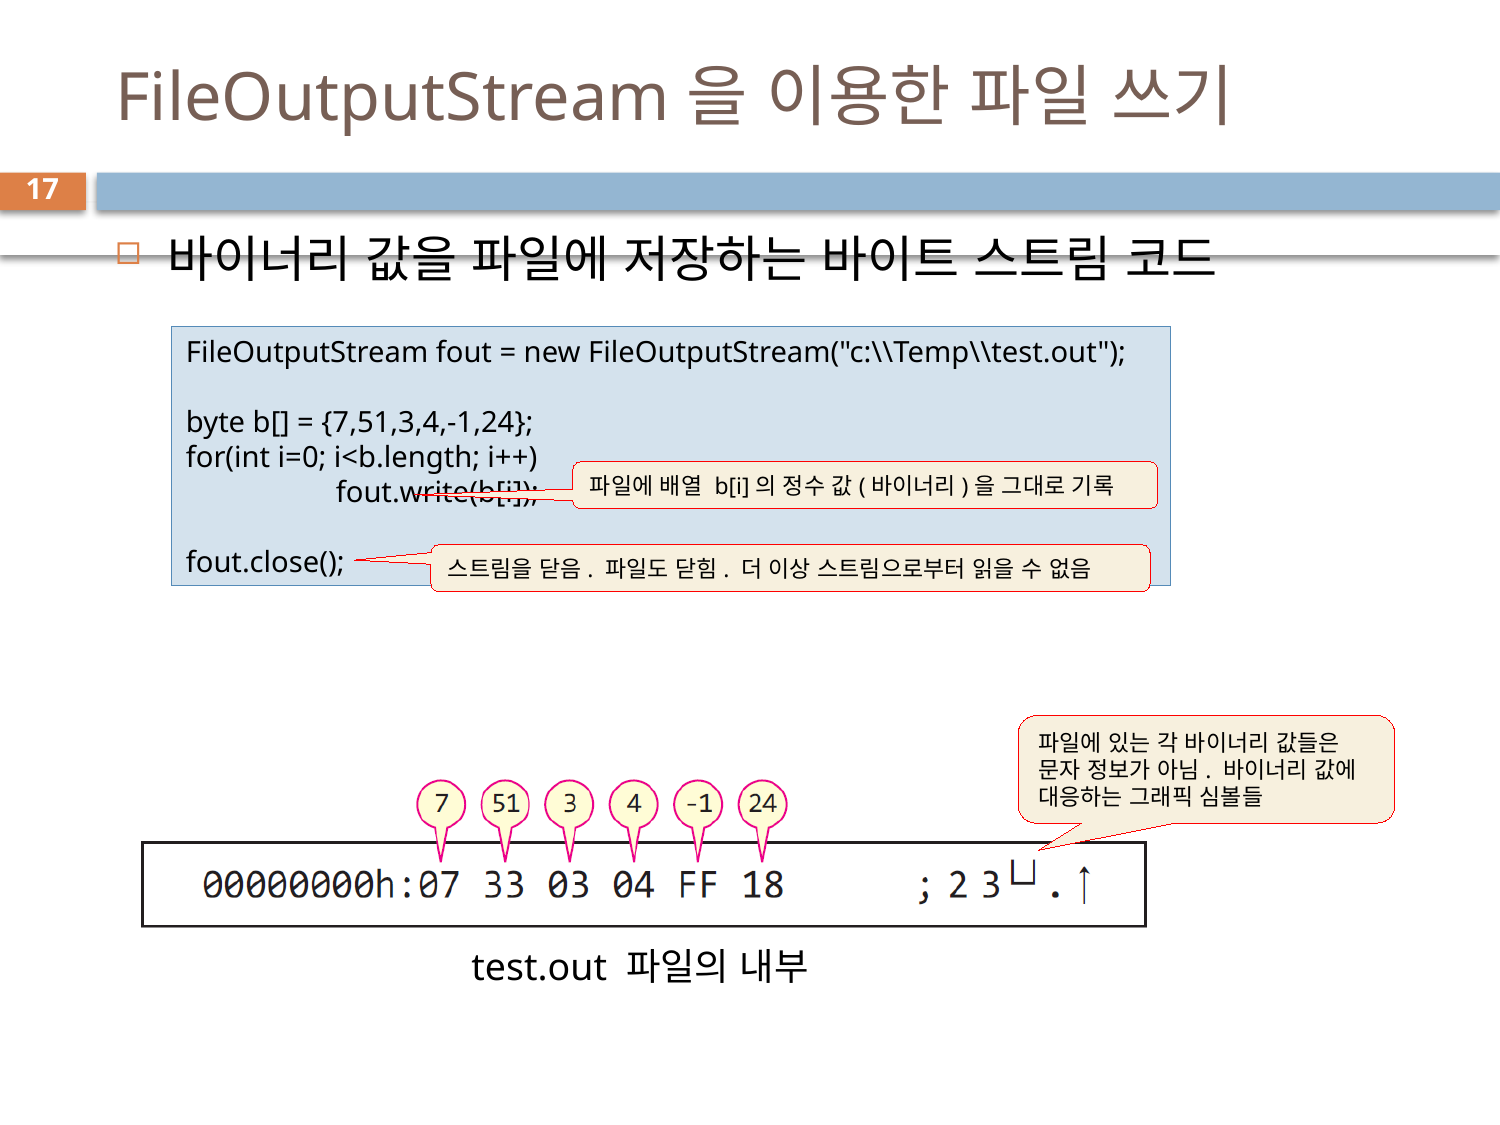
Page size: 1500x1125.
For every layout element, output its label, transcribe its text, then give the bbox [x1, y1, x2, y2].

text_box test.out 파일의 내부 [456, 954, 824, 995]
picture [115, 774, 1171, 944]
text_box FileOutputStream fout = new FileOutputStream("c:\\Temp\\test.out"); byte b[] = {7,51,3,4,-1,24}; for(int i=0; i<b.length; i++) fout.write(b[i]); fout.close(); [171, 326, 1171, 586]
text_box 스트림을 닫음. 파일도 닫힘. 더 이상 스트림으로부터 읽을 수 없음 [354, 544, 1151, 592]
text_box 파일에 배열 b[i]의 정수 값(바이너리)을 그대로 기록 [414, 461, 1158, 509]
list 바이너리 값을 파일에 저장하는 바이트 스트림 코드 [100, 219, 1438, 1047]
title FileOutputStream을 이용한 파일 쓰기 [100, 37, 1438, 149]
text_box 파일에 있는 각 바이너리 값들은 문자 정보가 아님. 바이너리 값에 대응하는 그래픽 심볼들 [1018, 715, 1395, 824]
slide_number 17 [0, 170, 87, 211]
